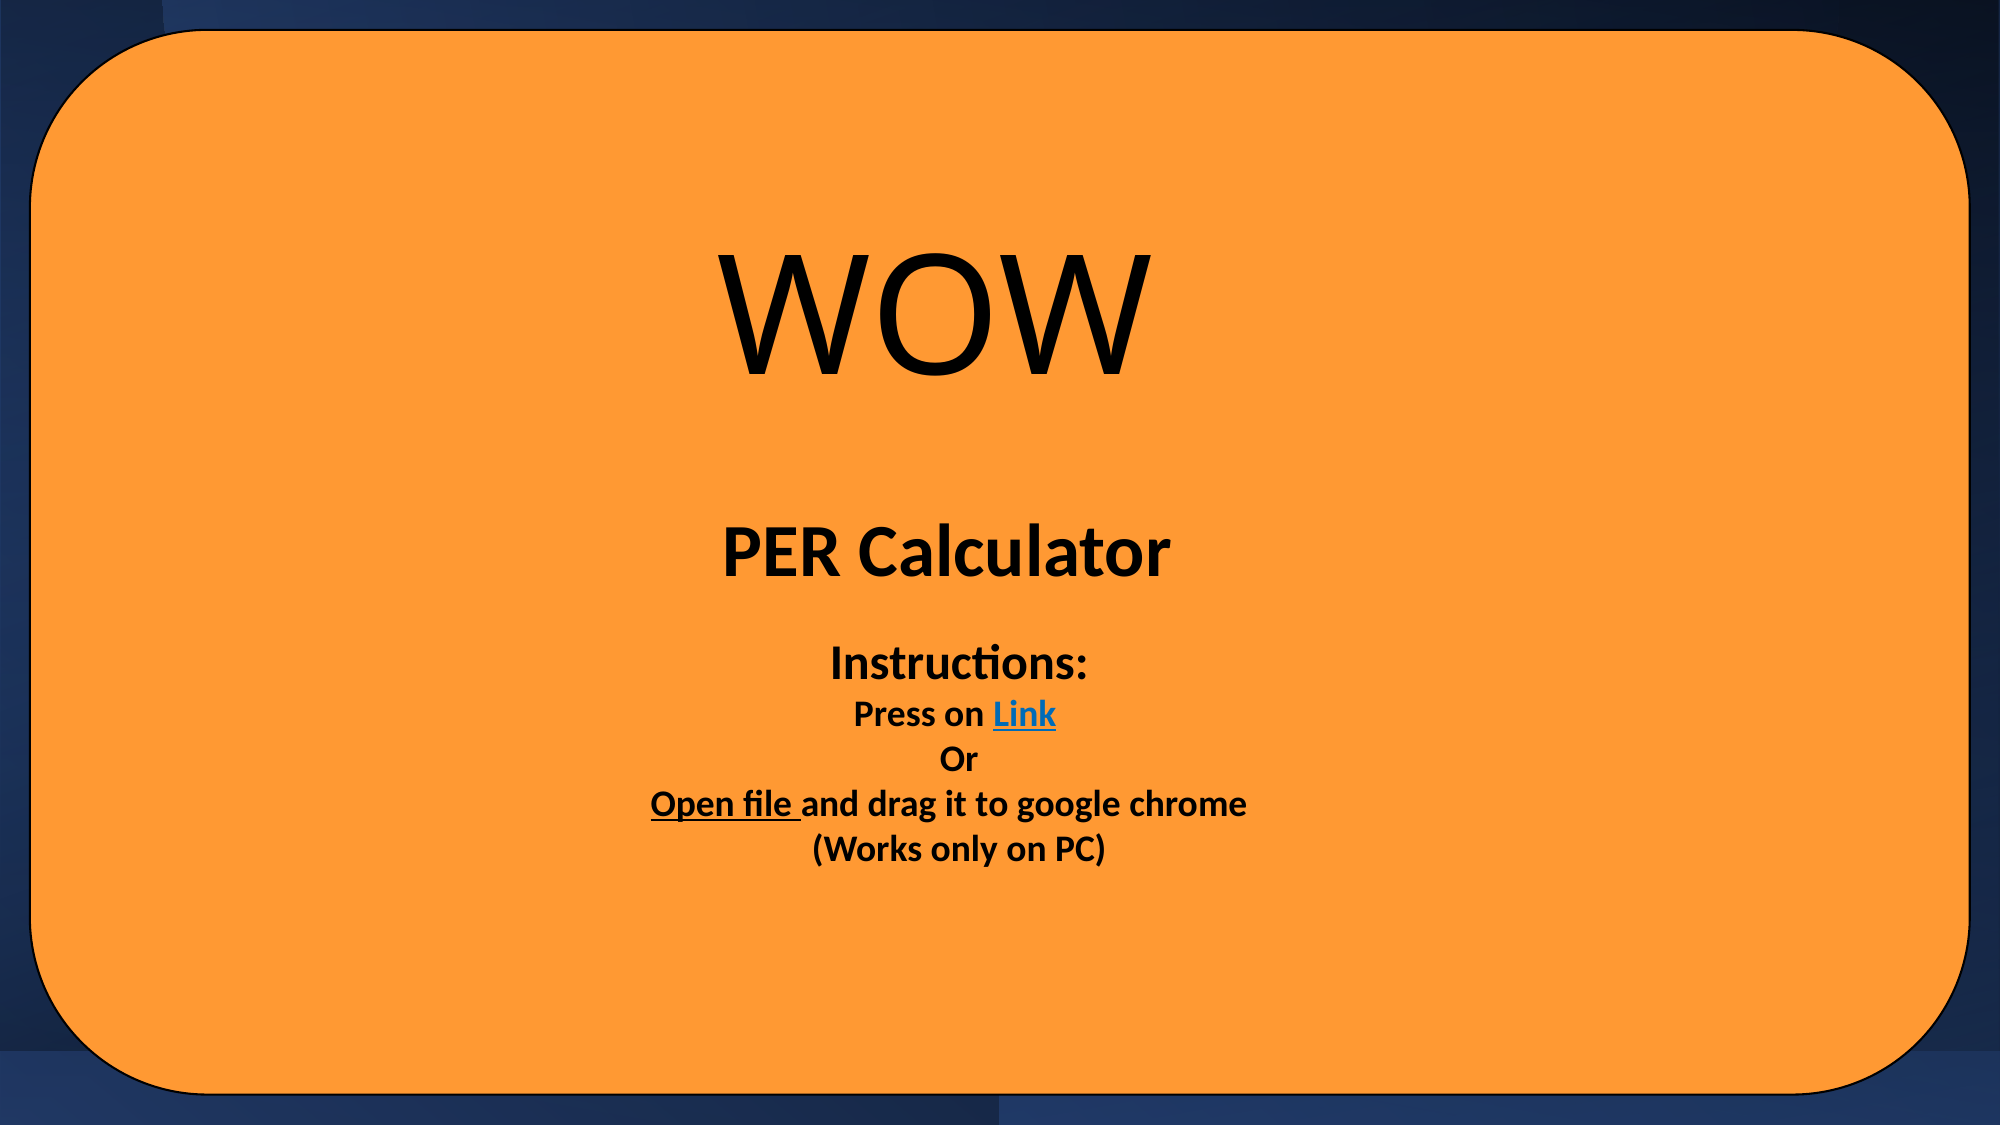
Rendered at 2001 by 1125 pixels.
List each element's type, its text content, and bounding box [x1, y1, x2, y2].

text_box [160, 0, 1840, 34]
text_box PER Calculator [708, 494, 1456, 659]
text_box [0, 0, 1999, 1125]
text_box WOW [299, 223, 1571, 419]
text_box Instructions: Press on Link Or Open file and drag it to google chrome (Works only on PC) [635, 621, 1283, 922]
text_box [28, 28, 1971, 1096]
